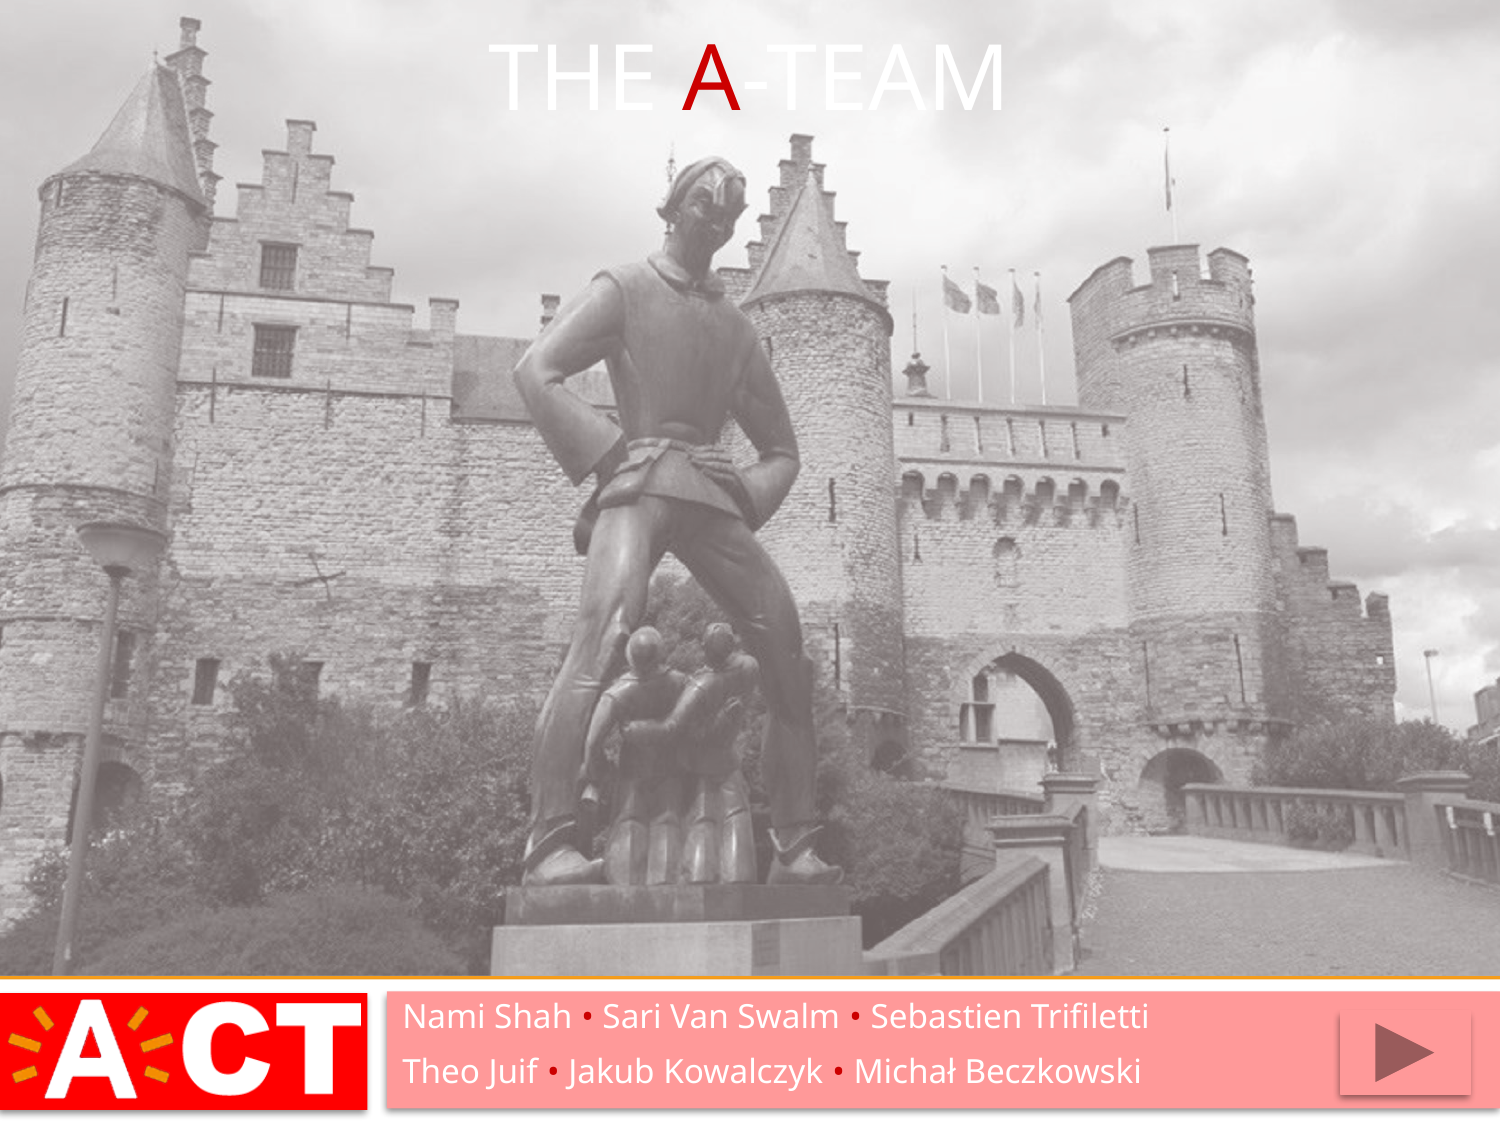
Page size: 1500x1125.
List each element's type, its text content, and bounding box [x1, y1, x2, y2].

text_box [1340, 1010, 1471, 1095]
picture [0, 0, 1500, 977]
subtitle Nami Shah • Sari Van Swalm • Sebastien Trifiletti Theo Juif • Jakub Kowalczyk • Michał Beczkowski [387, 1035, 1488, 1105]
picture [6, 999, 361, 1099]
